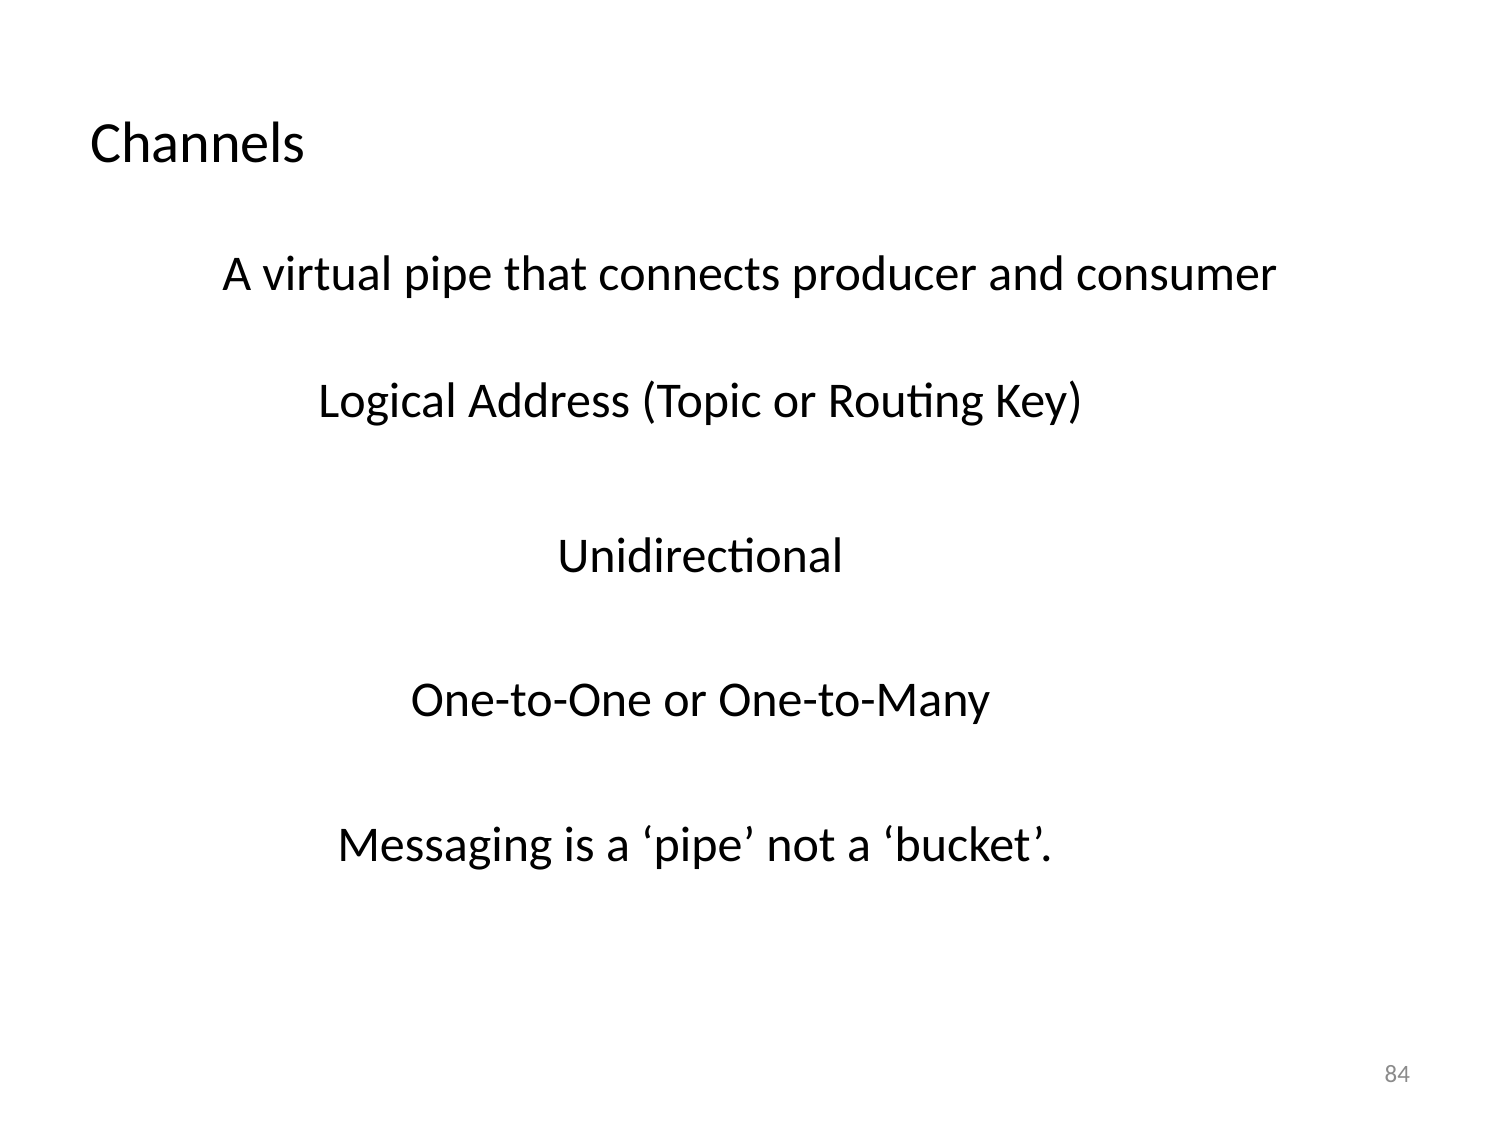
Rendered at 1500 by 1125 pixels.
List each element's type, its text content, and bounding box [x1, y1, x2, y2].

title Channels [75, 45, 1425, 232]
text_box Unidirectional [542, 514, 859, 590]
text_box One-to-One or One-to-Many [83, 659, 1318, 734]
text_box Logical Address (Topic or Routing Key) [205, 359, 1196, 454]
text_box A virtual pipe that connects producer and consumer [74, 232, 1425, 327]
list Messaging is a ‘pipe’ not a ‘bucket’. [273, 803, 1128, 907]
slide_number 84 [1074, 1042, 1425, 1103]
